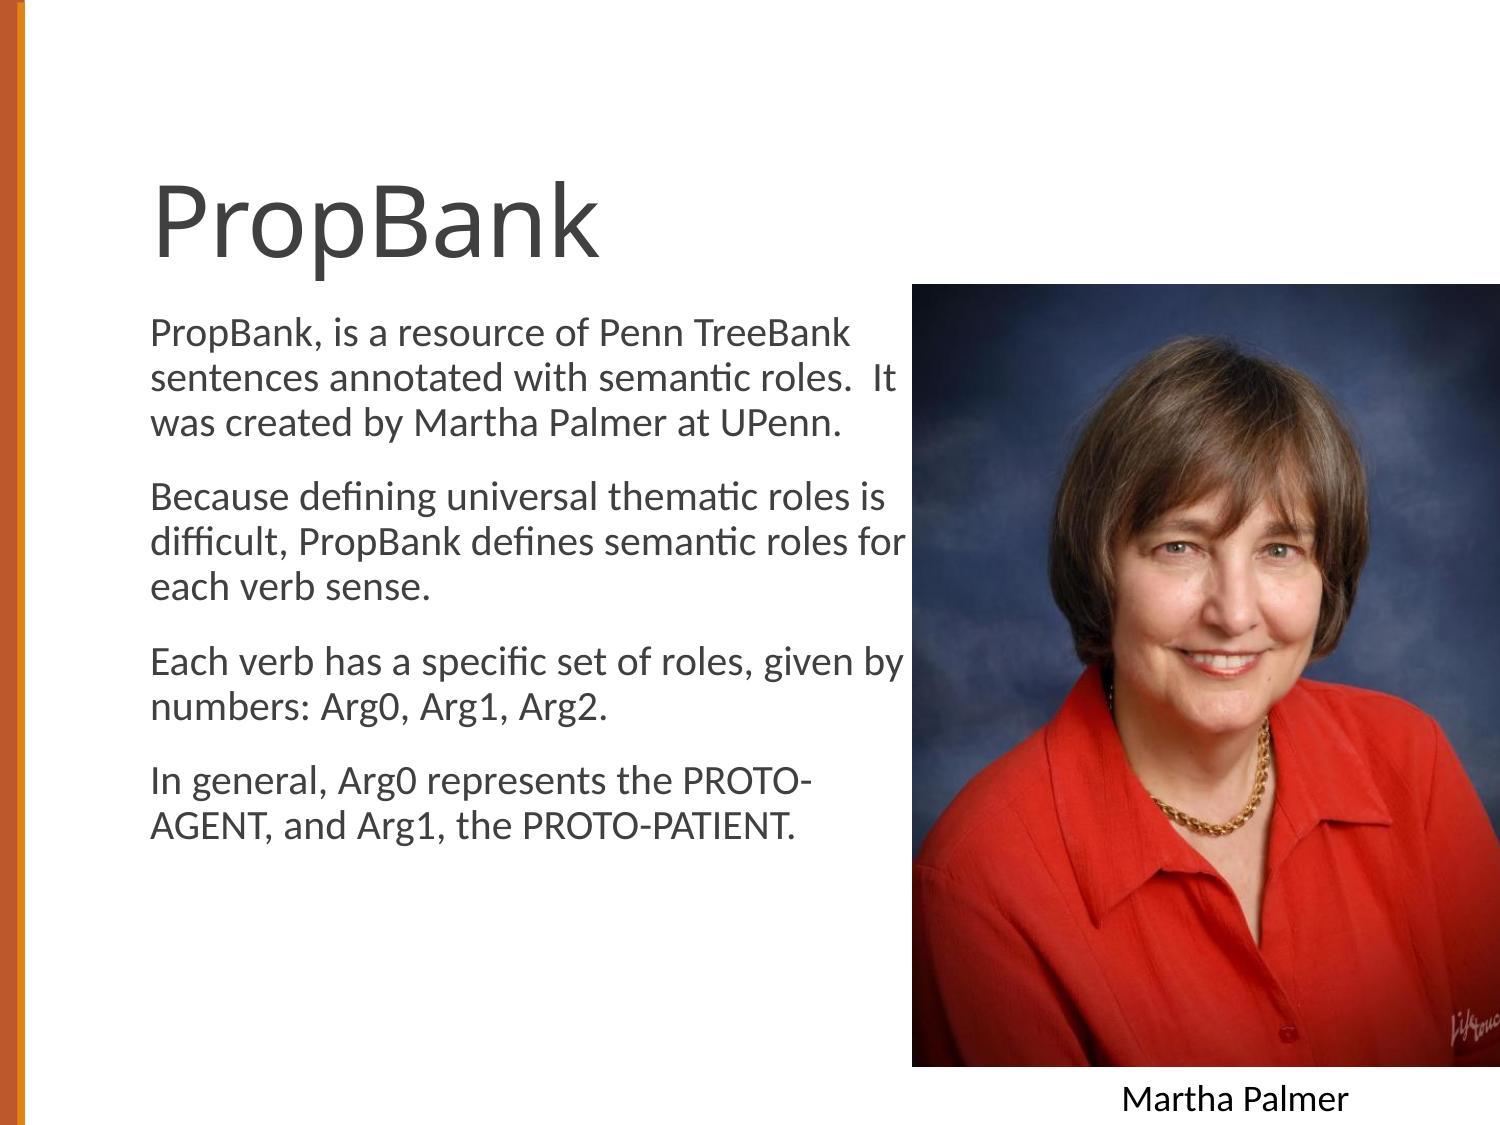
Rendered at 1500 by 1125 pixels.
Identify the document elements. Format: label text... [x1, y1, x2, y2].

text_box Martha Palmer [1106, 1076, 1365, 1125]
list PropBank, is a resource of Penn TreeBank sentences annotated with semantic roles. It was created by Martha Palmer at UPenn. Because defining universal thematic roles is difficult, PropBank defines semantic roles for each verb sense. Each verb has a specific set of roles, given by numbers: Arg0, Arg1, Arg2. In general, Arg0 represents the PROTO-AGENT, and Arg1, the PROTO-PATIENT. [135, 302, 909, 963]
picture [911, 284, 1500, 1067]
title PropBank [135, 47, 1373, 285]
